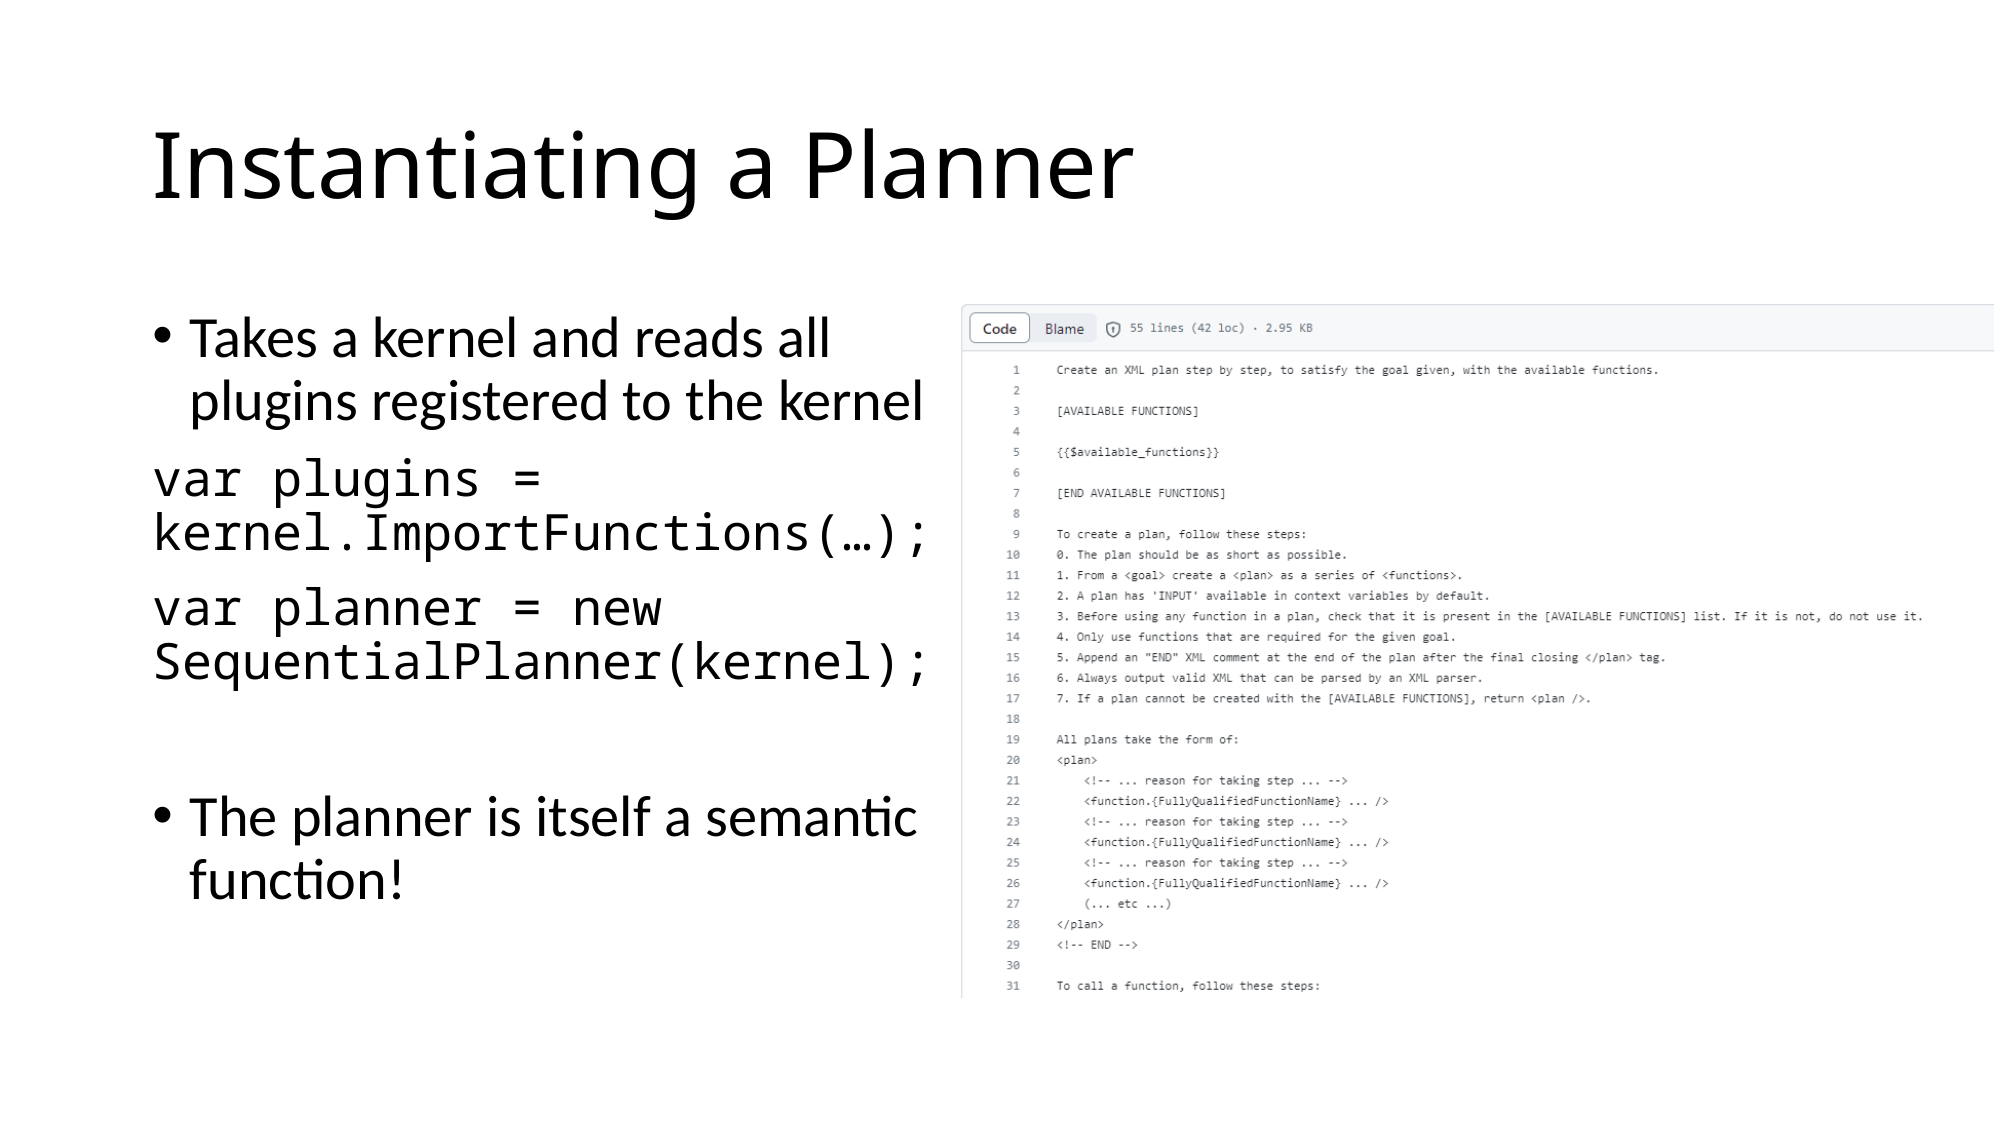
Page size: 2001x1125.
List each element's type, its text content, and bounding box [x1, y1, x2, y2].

list Takes a kernel and reads all plugins registered to the kernel var plugins = kernel.ImportFunctions(…); var planner = new SequentialPlanner(kernel); The planner is itself a semantic function! [137, 299, 988, 1014]
title Instantiating a Planner [137, 59, 1863, 278]
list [950, 299, 1994, 998]
